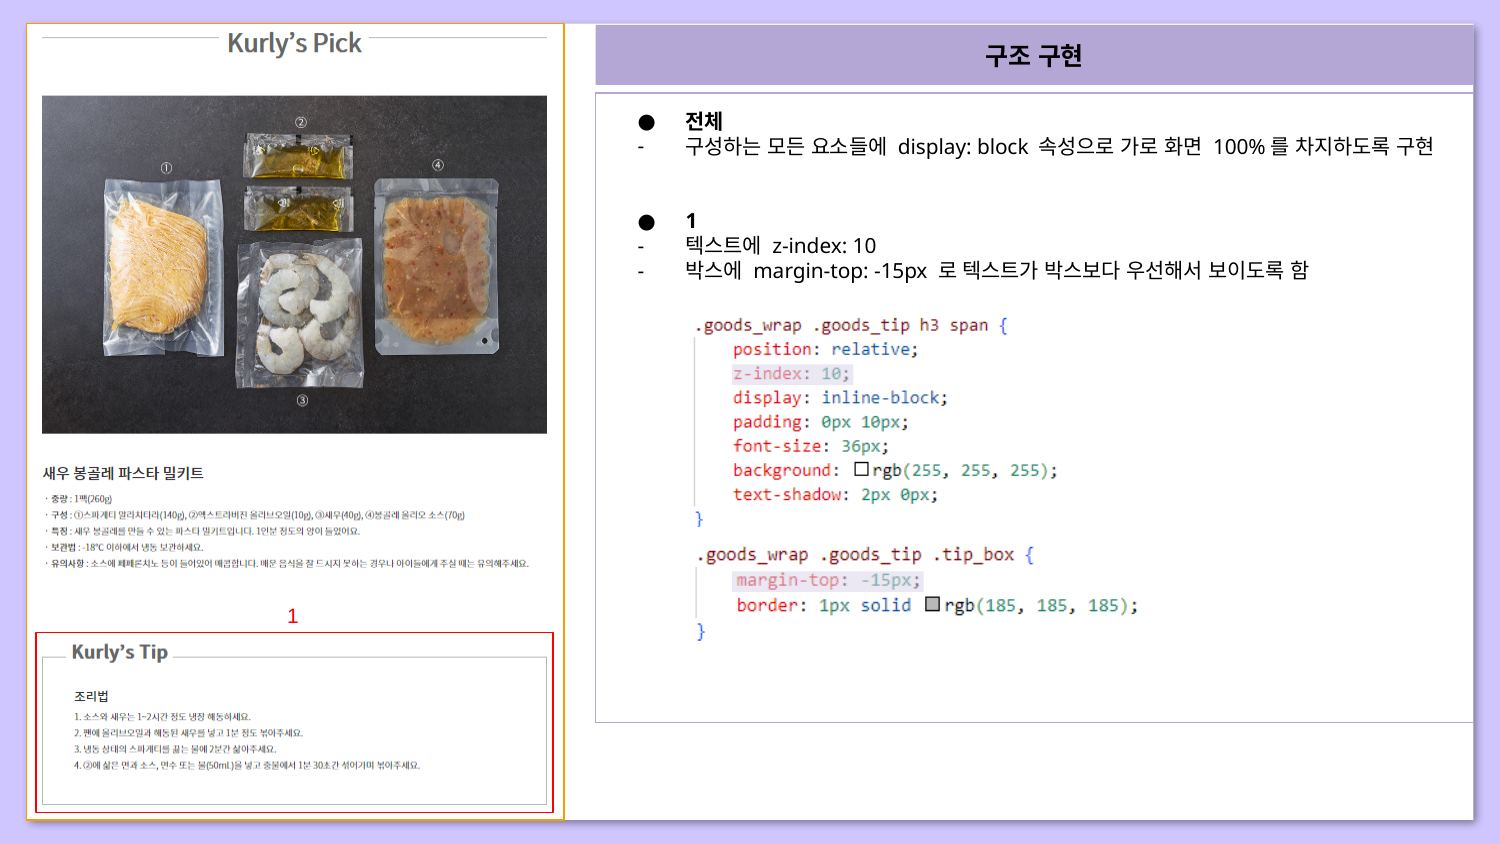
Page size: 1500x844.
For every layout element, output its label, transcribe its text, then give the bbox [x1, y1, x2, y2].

picture [693, 543, 1144, 646]
text_box 전체 구성하는 모든 요소들에 display: block 속성으로 가로 화면 100%를 차지하도록 구현 1 텍스트에 z-index: 10 박스에 margin-top: -15px 로 텍스트가 박스보다 우선해서 보이도록 함 [595, 93, 1474, 723]
text_box [564, 23, 1474, 820]
text_box 구조 구현 [595, 24, 1474, 85]
picture [685, 312, 1069, 528]
text_box [26, 23, 564, 820]
picture [35, 24, 554, 807]
